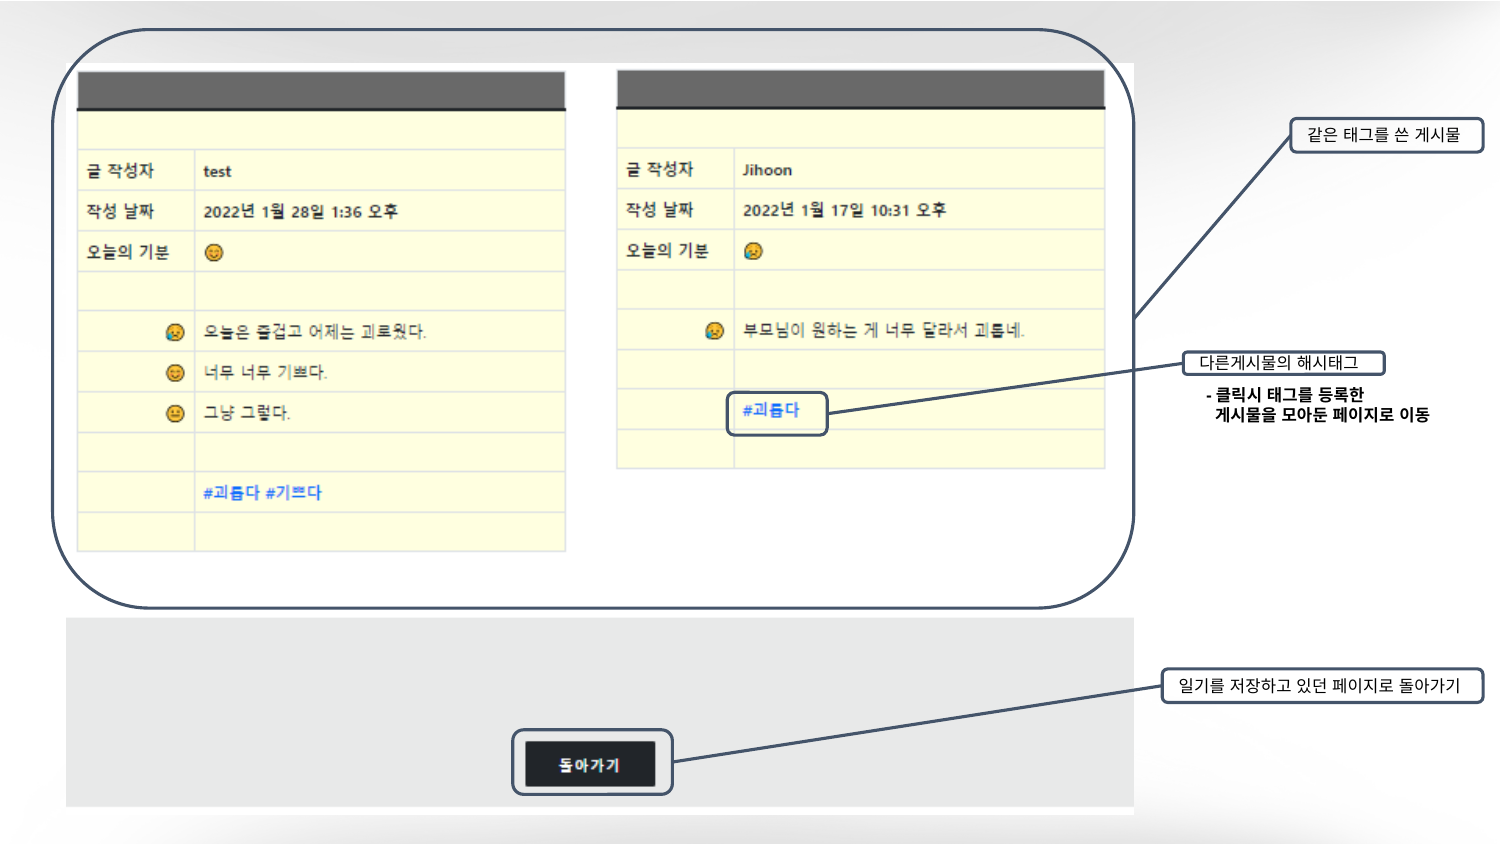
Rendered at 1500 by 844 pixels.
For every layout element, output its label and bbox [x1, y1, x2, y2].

text_box [52, 29, 1484, 609]
text_box [727, 351, 1472, 441]
picture [0, 0, 1500, 844]
text_box [512, 668, 1484, 795]
